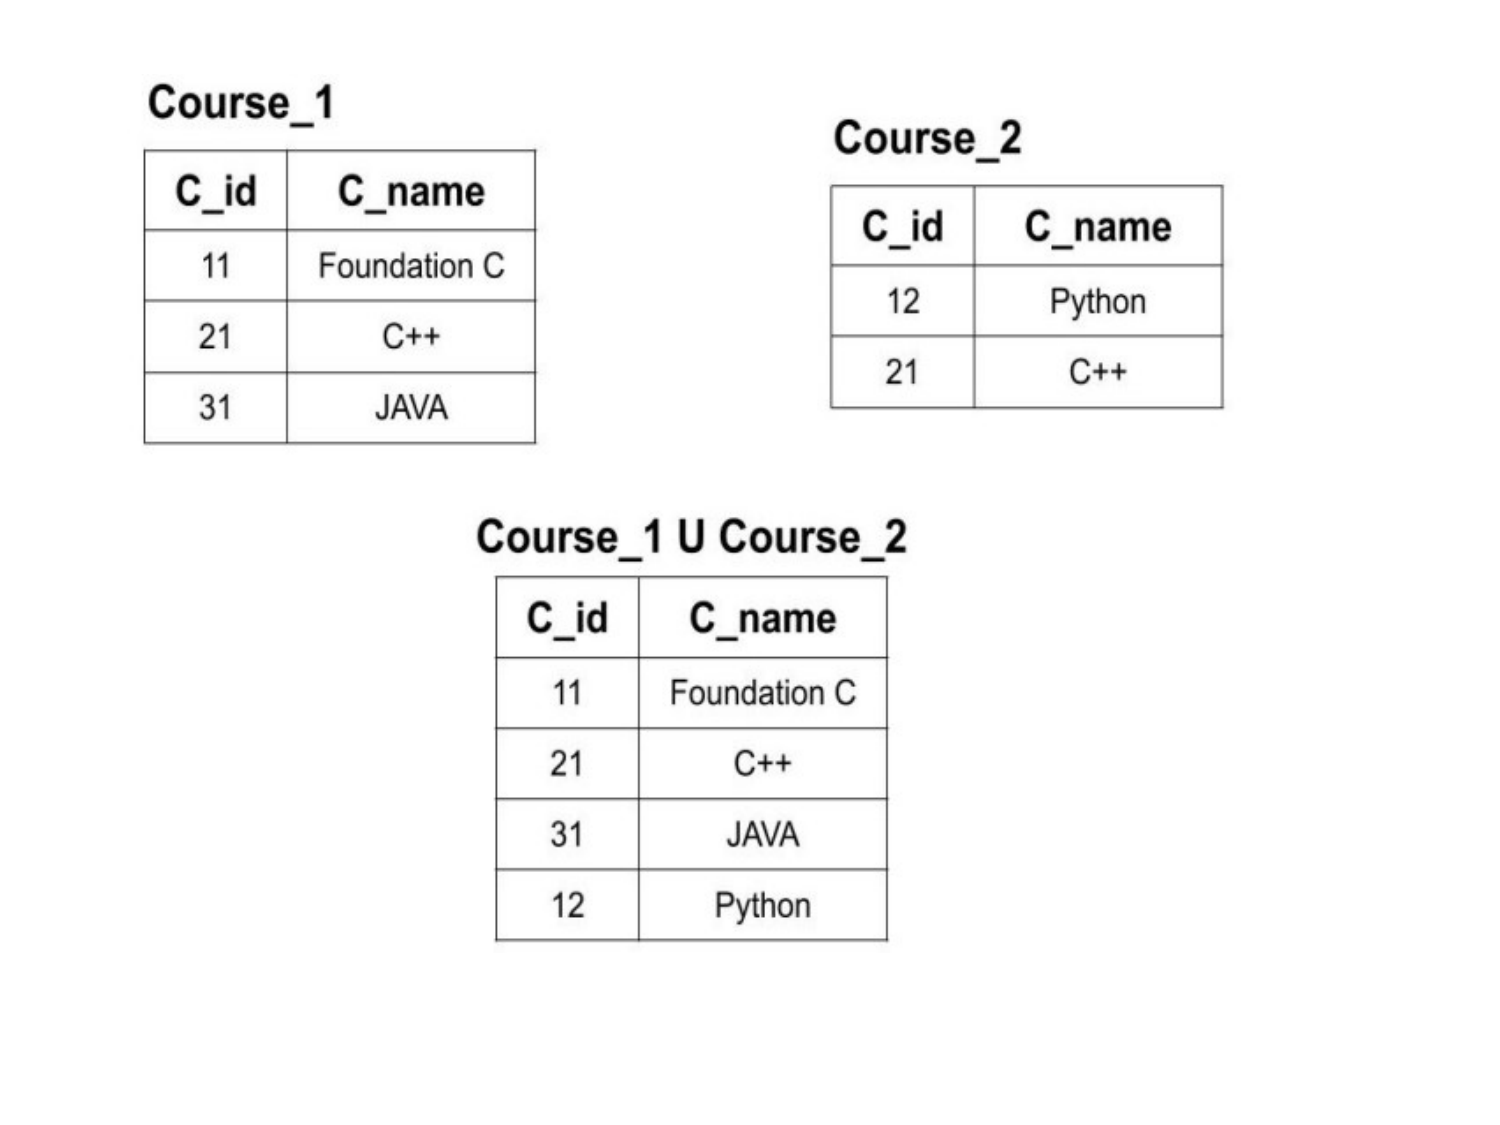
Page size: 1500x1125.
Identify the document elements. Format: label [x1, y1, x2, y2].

picture [100, 74, 1270, 953]
